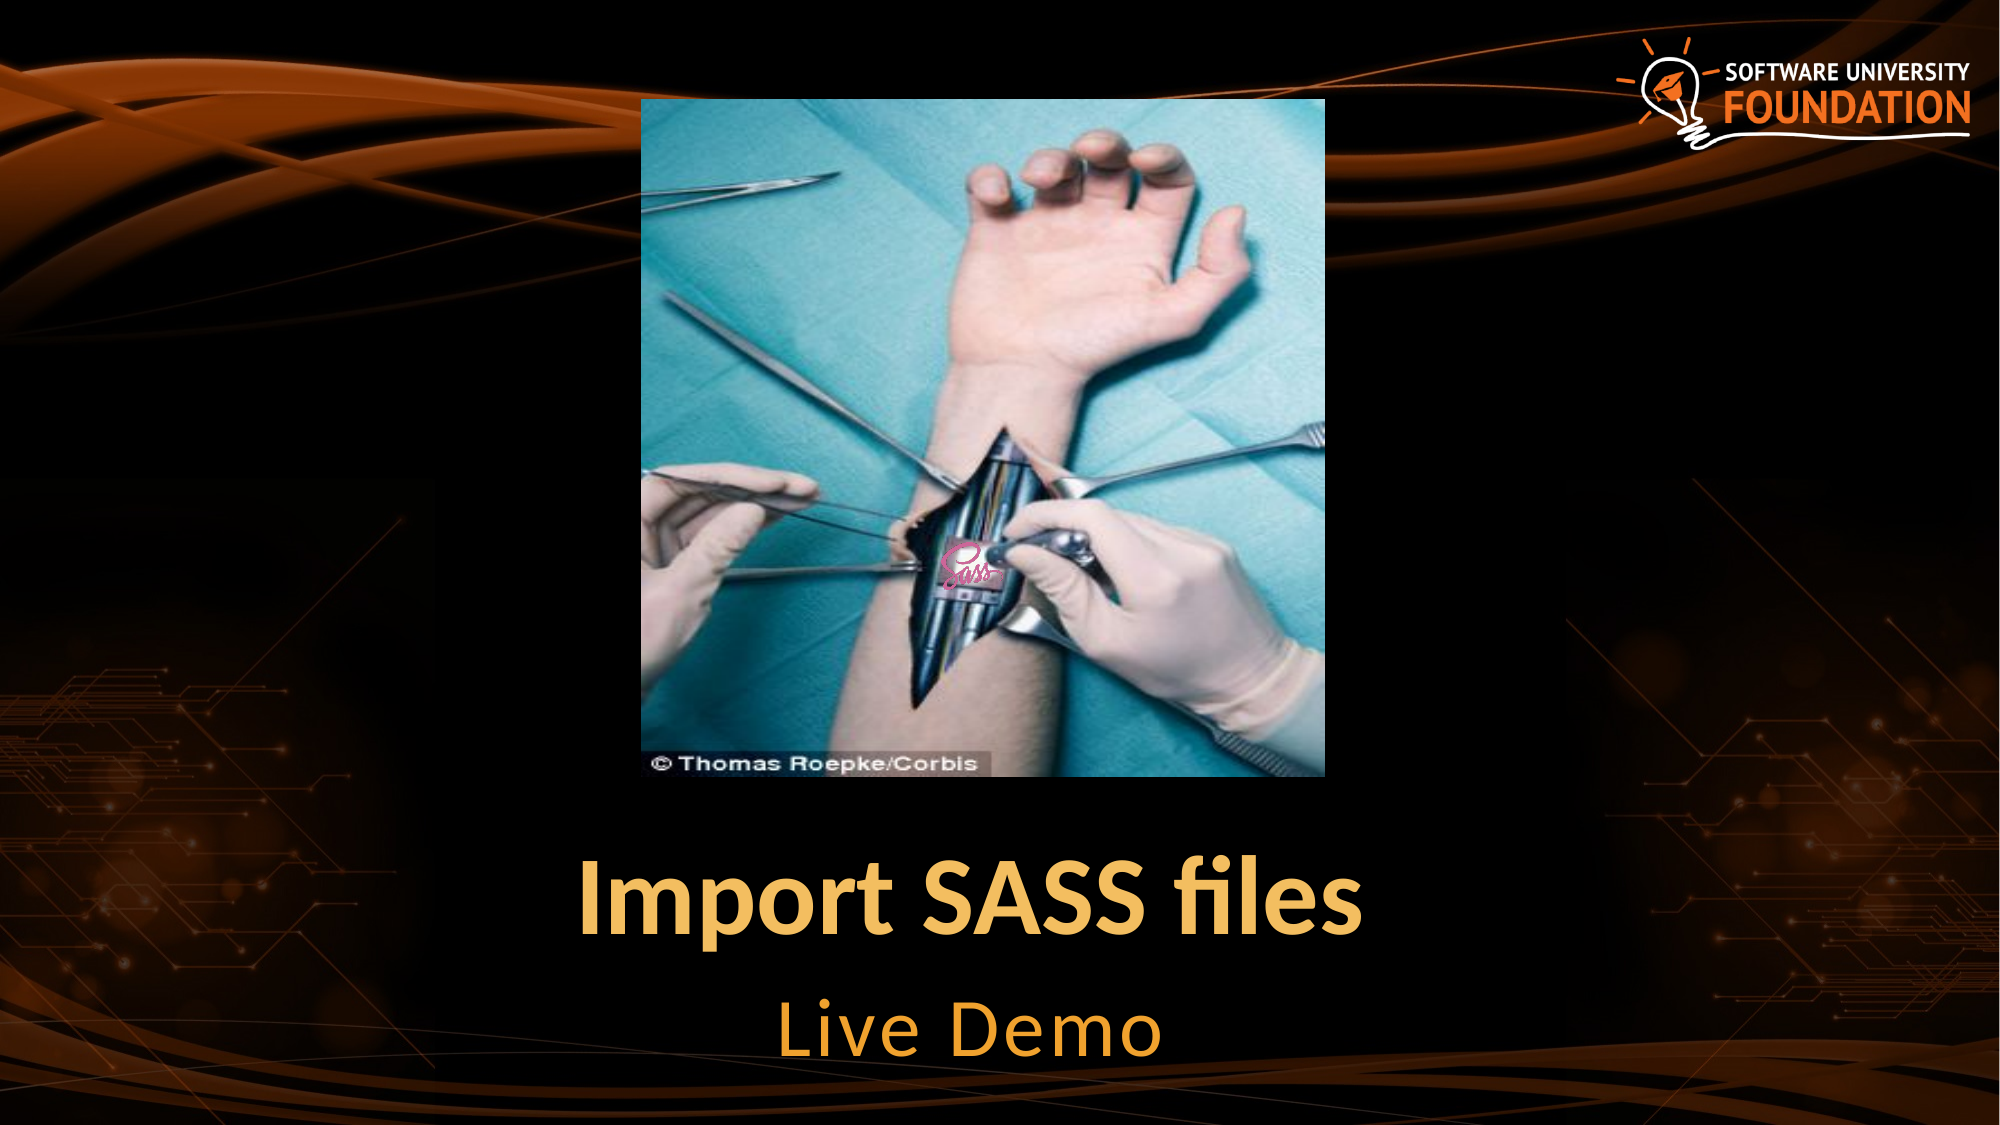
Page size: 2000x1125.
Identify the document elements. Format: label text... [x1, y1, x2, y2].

title Import SASS files [237, 829, 1704, 962]
list Live Demo [237, 962, 1704, 1077]
picture [0, 0, 2000, 1125]
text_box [641, 99, 1325, 777]
